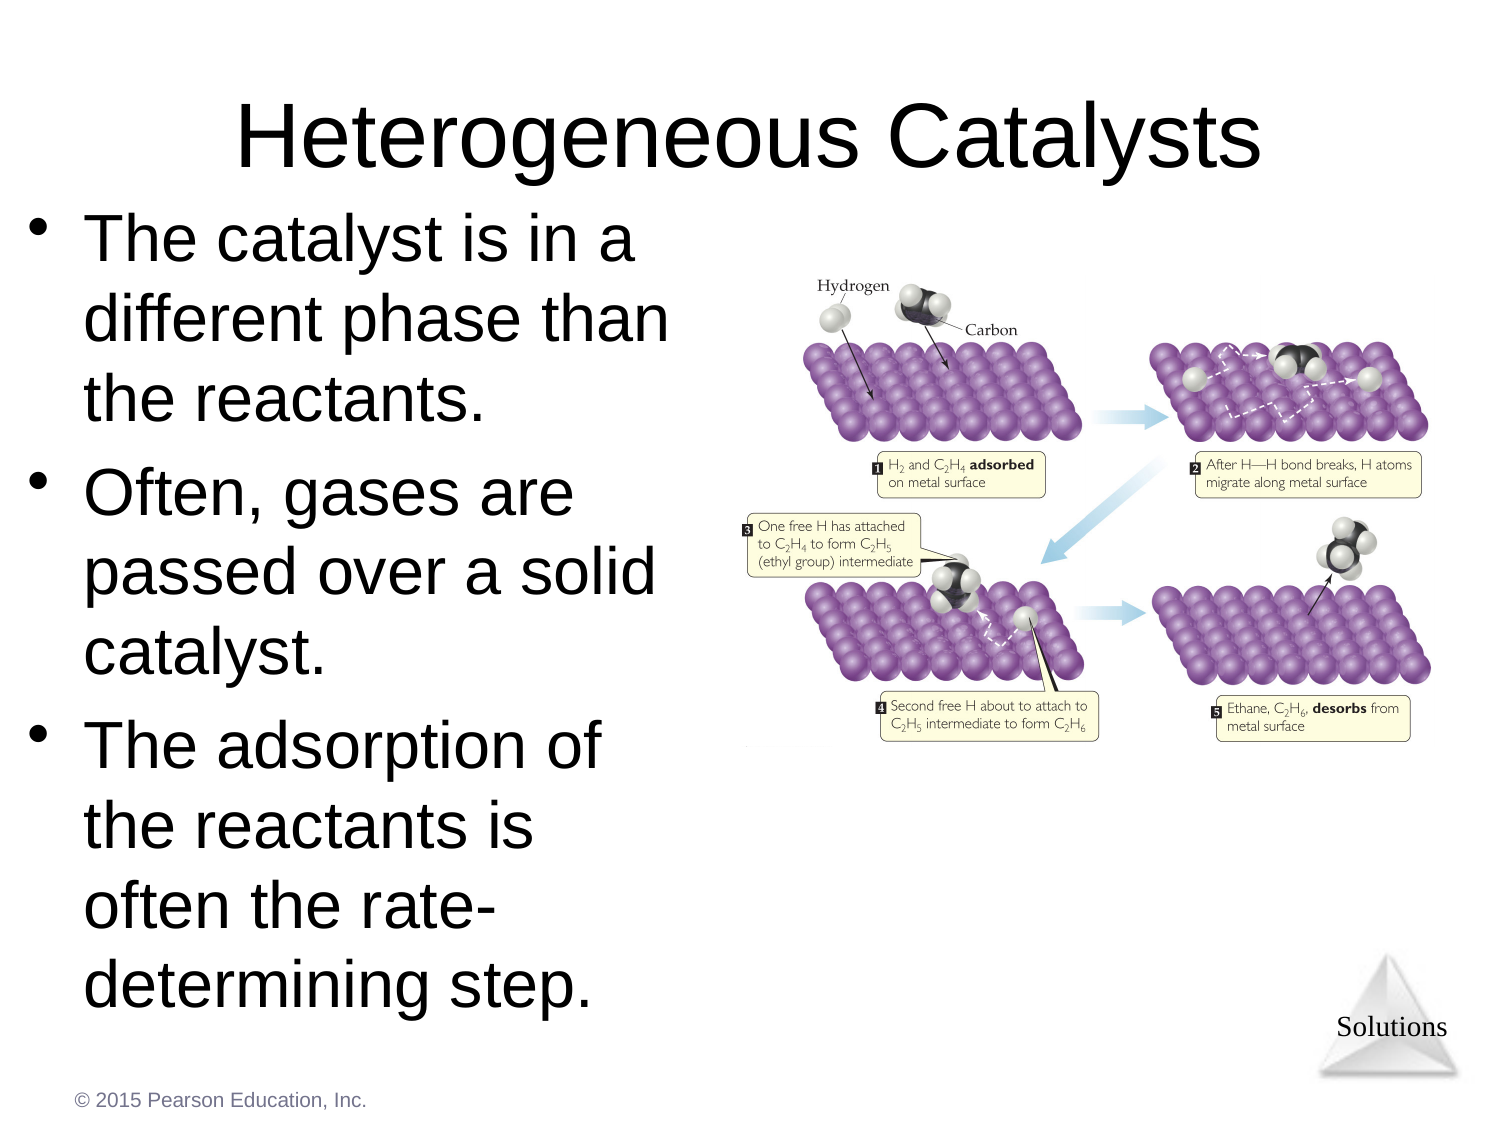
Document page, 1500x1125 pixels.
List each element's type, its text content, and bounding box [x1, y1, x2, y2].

picture [737, 274, 1436, 747]
title Heterogeneous Catalysts [112, 37, 1388, 225]
picture [1275, 899, 1500, 1125]
list The catalyst is in a different phase than the reactants. Often, gases are passed over a solid catalyst. The adsorption of the reactants is often the rate-determining step. [12, 187, 703, 1038]
